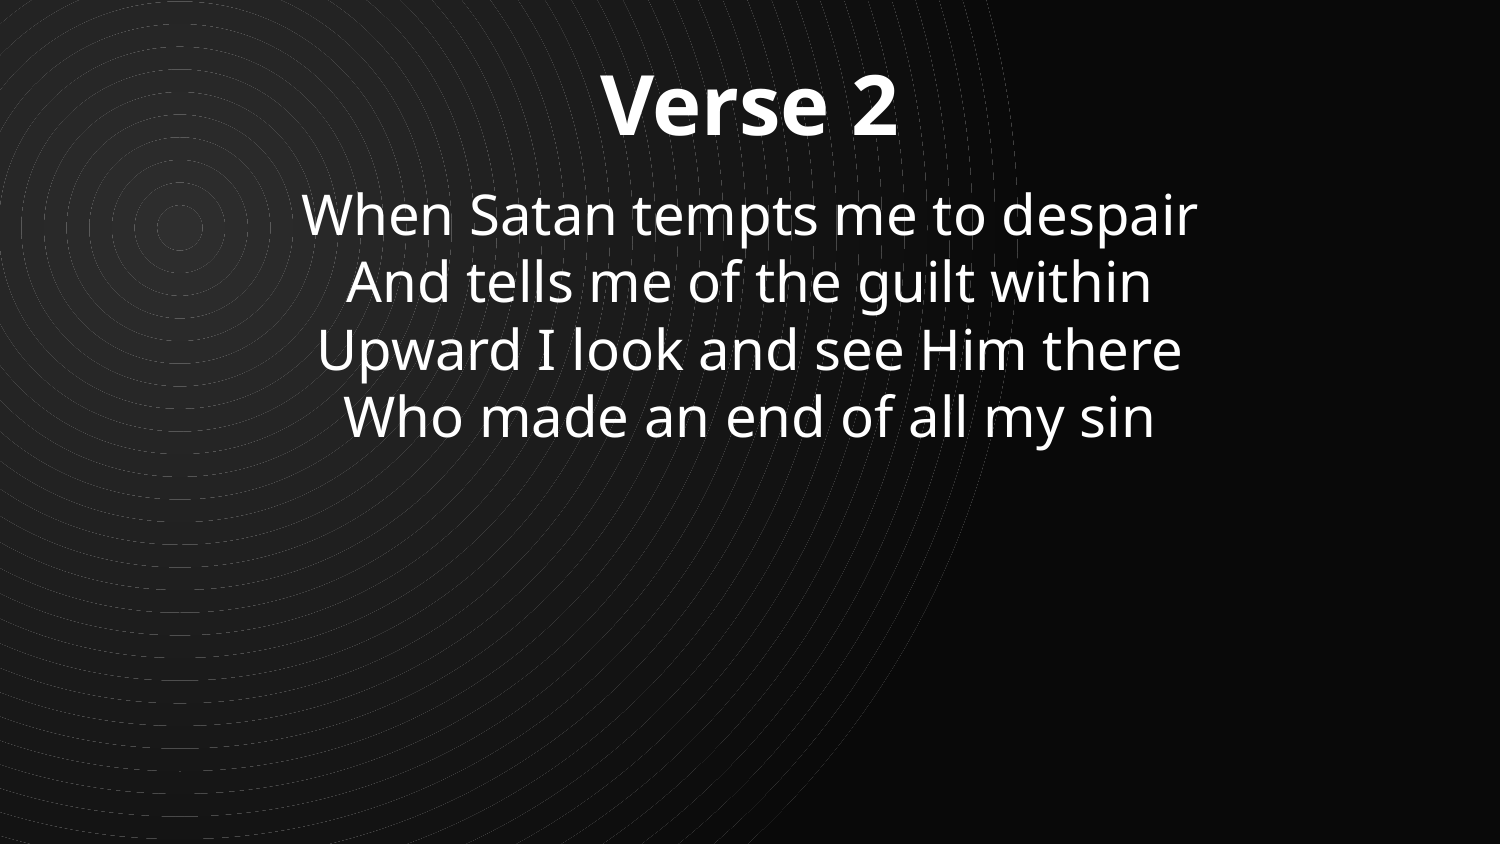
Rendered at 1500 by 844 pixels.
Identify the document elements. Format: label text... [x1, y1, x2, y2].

text_box Verse 2 [74, 45, 1425, 160]
text_box When Satan tempts me to despair And tells me of the guilt within Upward I look and see Him there Who made an end of all my sin [74, 171, 1425, 524]
